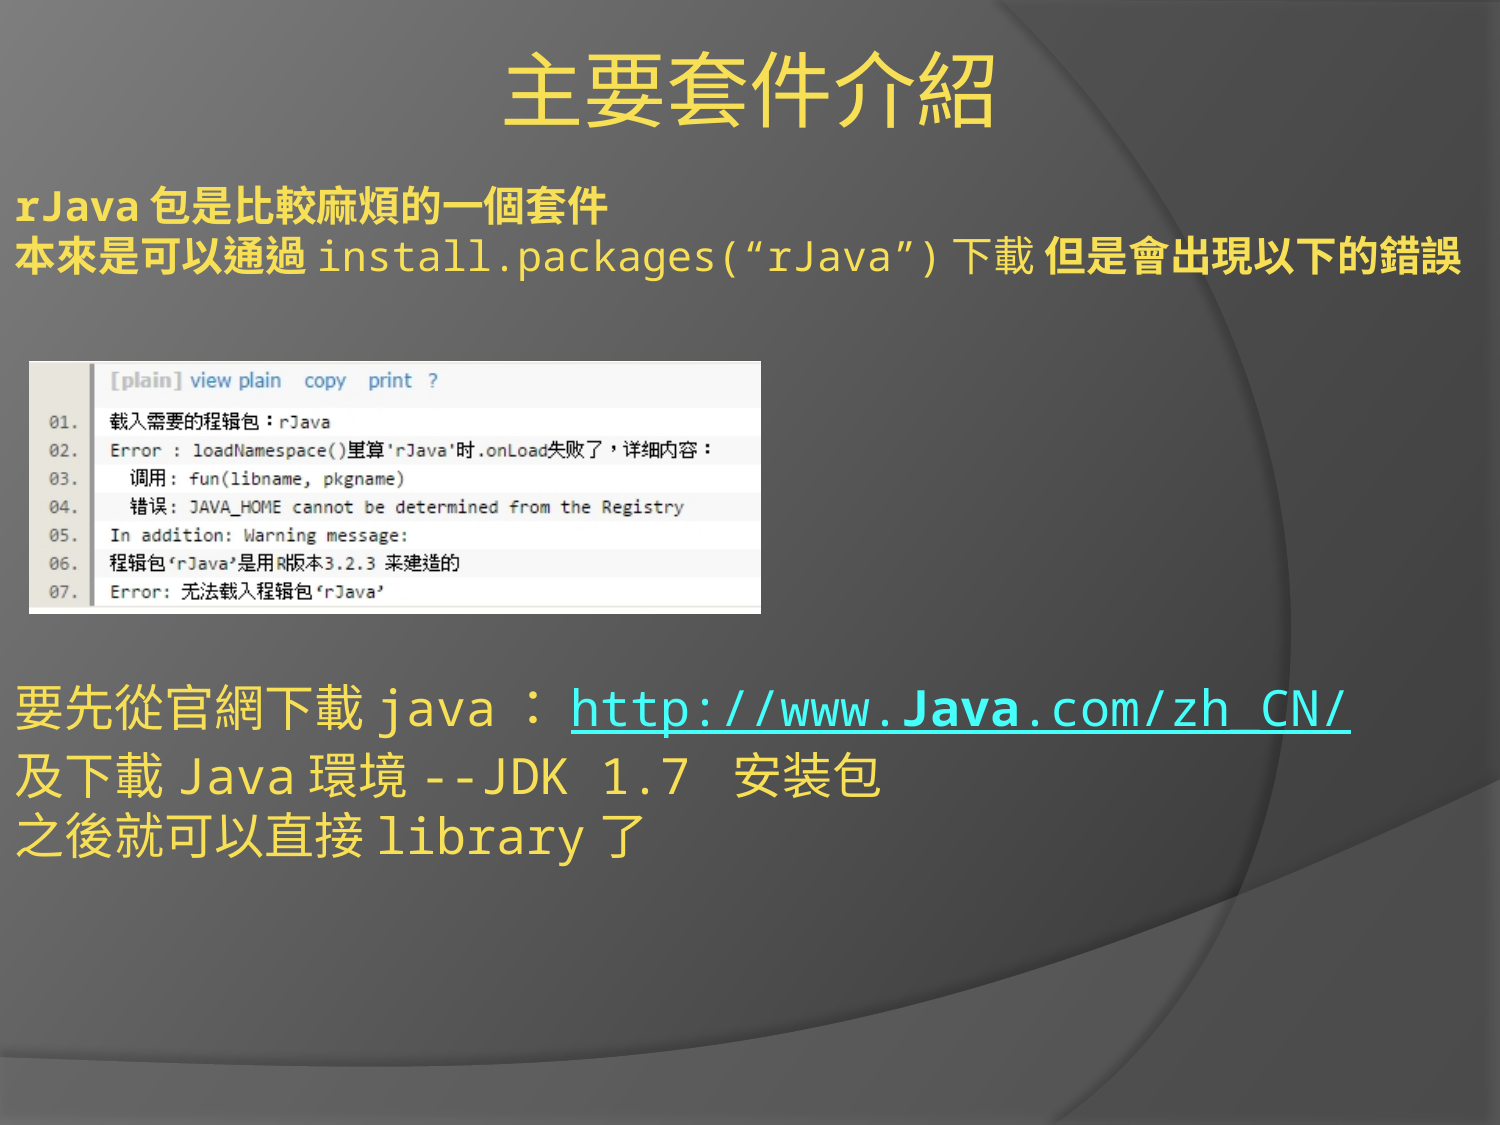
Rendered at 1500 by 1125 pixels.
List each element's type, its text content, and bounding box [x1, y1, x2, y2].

picture [29, 361, 761, 614]
text_box rJava包是比較麻煩的一個套件 本來是可以通過install.packages(“rJava”)下載 但是會出現以下的錯誤 [0, 172, 1500, 288]
text_box 要先從官網下載java：http://www.Java.com/zh_CN/ 及下載Java環境--JDK 1.7 安装包 之後就可以直接library了 [0, 668, 1500, 872]
text_box 主要套件介紹 [0, 30, 1500, 146]
